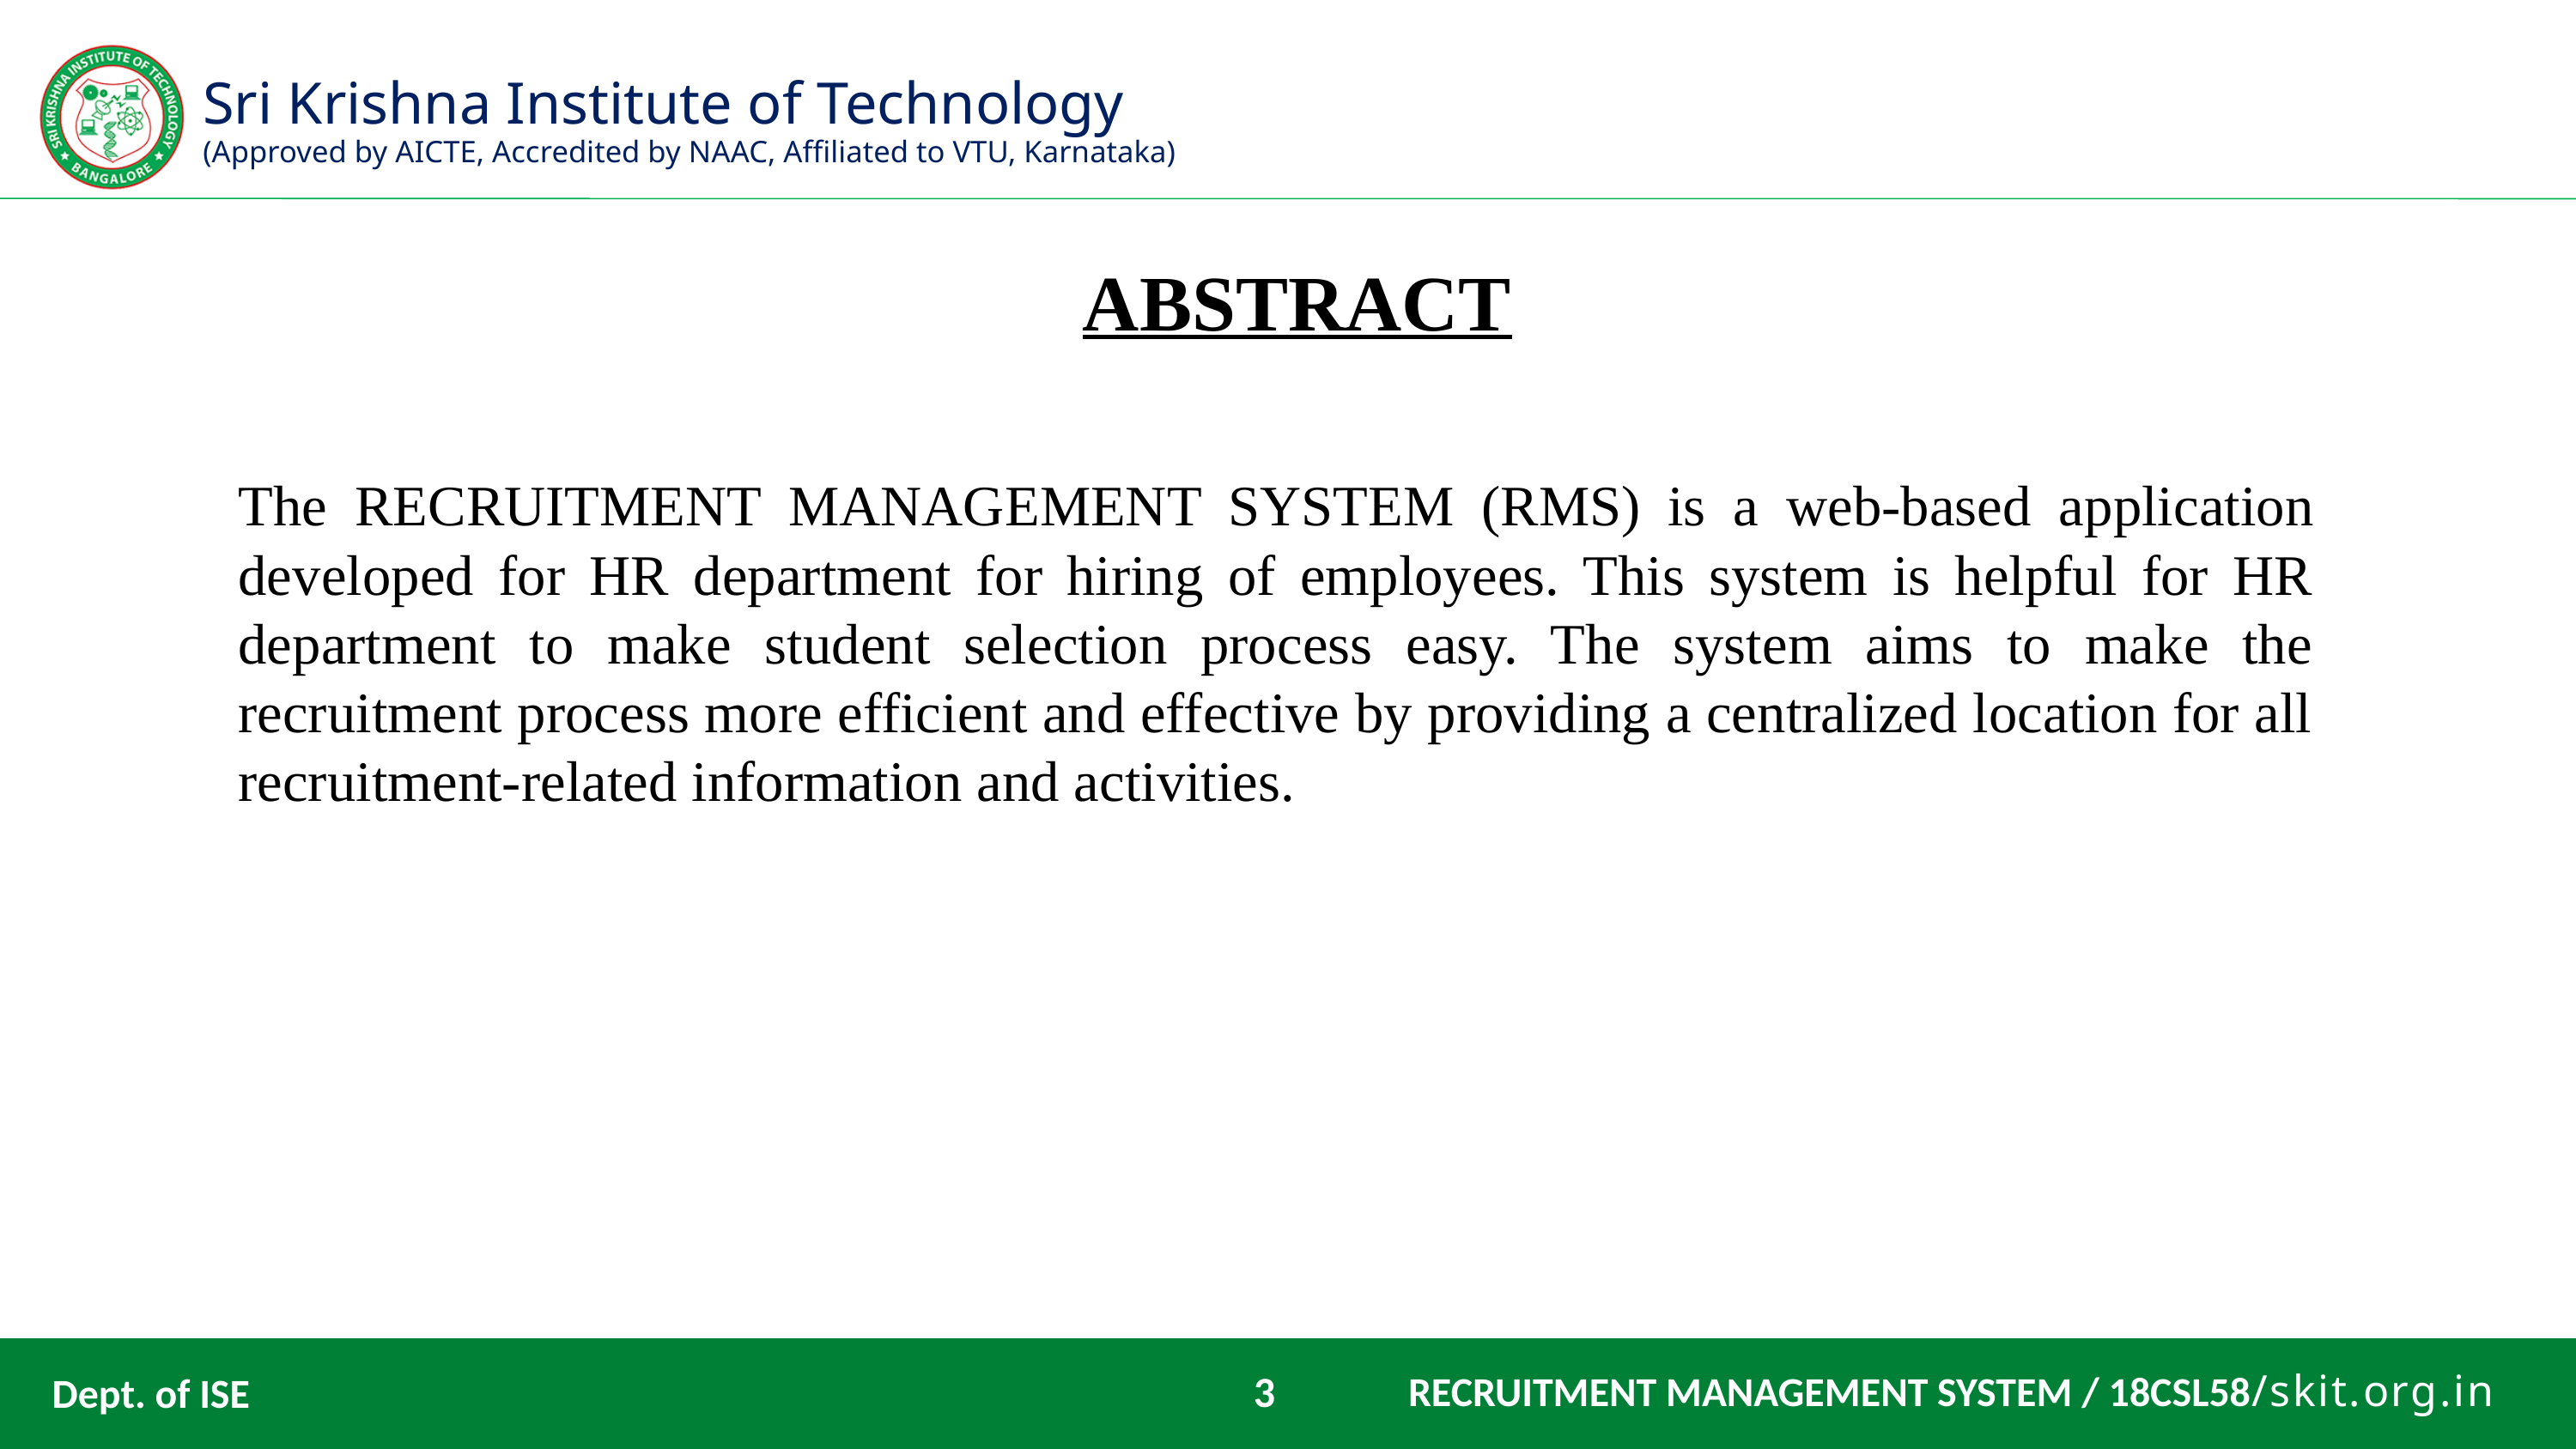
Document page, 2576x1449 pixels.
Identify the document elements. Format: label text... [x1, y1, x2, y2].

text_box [0, 42, 2576, 199]
text_box The RECRUITMENT MANAGEMENT SYSTEM (RMS) is a web-based application developed for HR department for hiring of employees. This system is helpful for HR department to make student selection process easy. The system aims to make the recruitment process more efficient and effective by providing a centralized location for all recruitment-related information and activities. [225, 462, 2330, 1218]
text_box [0, 1338, 2576, 1449]
text_box ABSTRACT [598, 209, 1996, 390]
